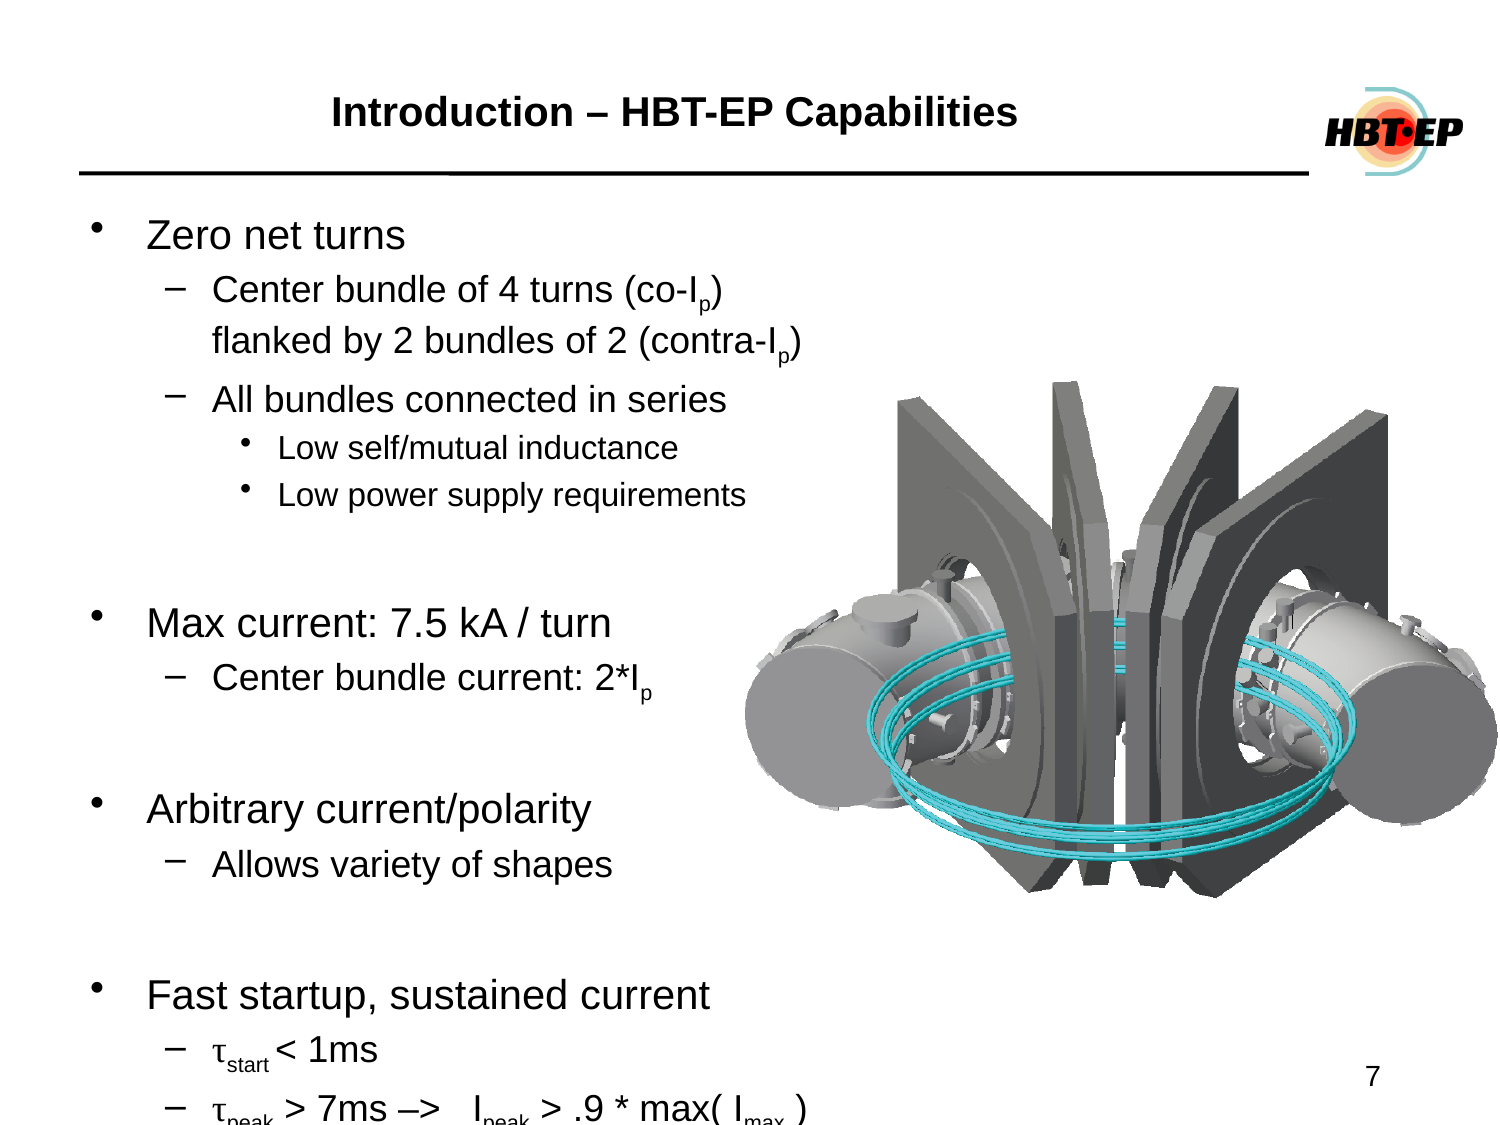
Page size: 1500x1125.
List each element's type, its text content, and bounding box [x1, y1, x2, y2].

picture [739, 374, 1500, 903]
list Zero net turns Center bundle of 4 turns (co-Ip) flanked by 2 bundles of 2 (contra-Ip) All bundles connected in series Low self/mutual inductance Low power supply requirements Max current: 7.5 kA / turn Center bundle current: 2*Ip Arbitrary current/polarity Allows variety of shapes Fast startup, sustained current τstart < 1ms τpeak > 7ms –> Ipeak > .9 * max( Imax ) [75, 200, 900, 1025]
title Introduction – HBT-EP Capabilities [37, 53, 1313, 166]
picture [1325, 87, 1463, 176]
